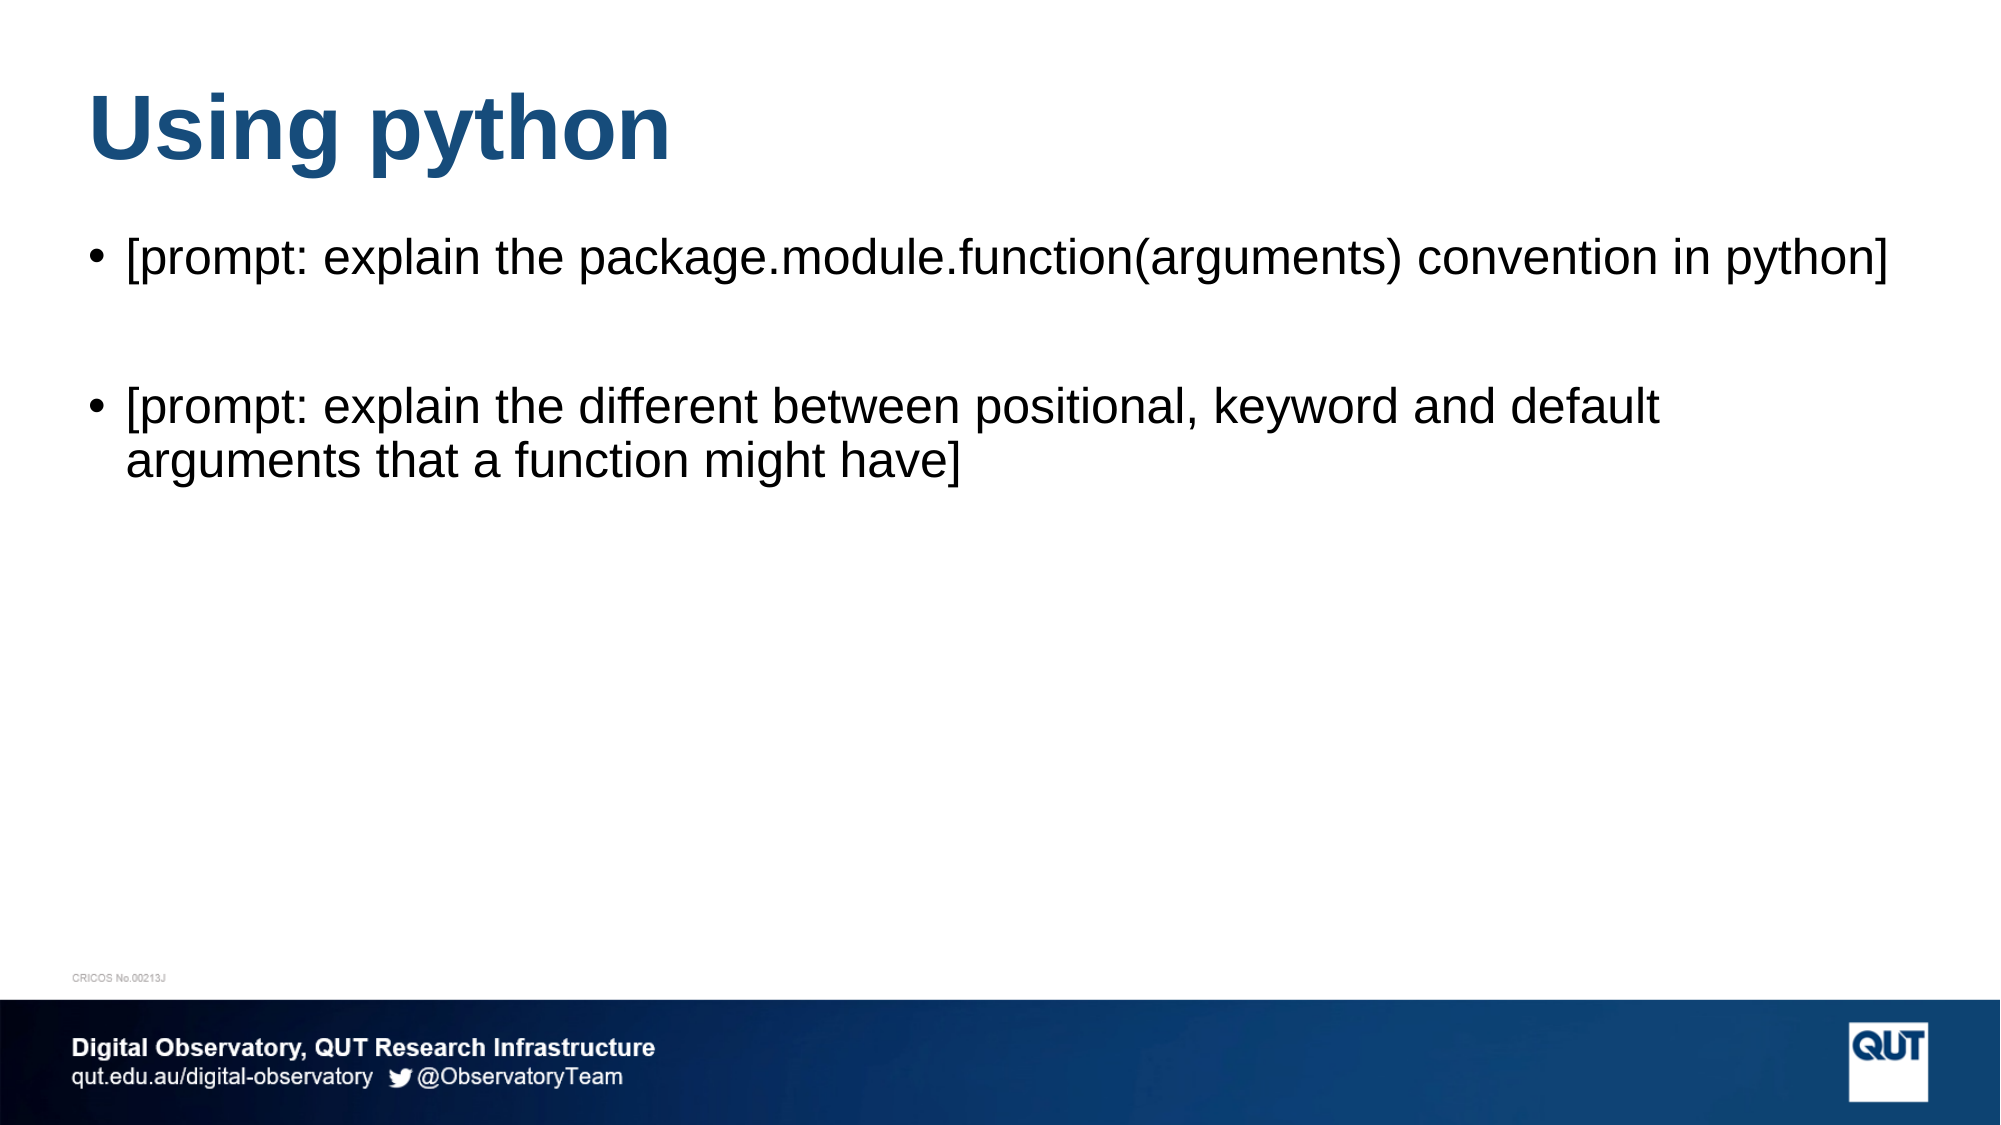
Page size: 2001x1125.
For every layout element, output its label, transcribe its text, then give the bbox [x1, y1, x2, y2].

picture [0, 965, 2000, 1125]
list [prompt: explain the package.module.function(arguments) convention in python] [prompt: explain the different between positional, keyword and default arguments that a function might have] [73, 223, 1927, 966]
title Using python [73, 59, 1927, 201]
